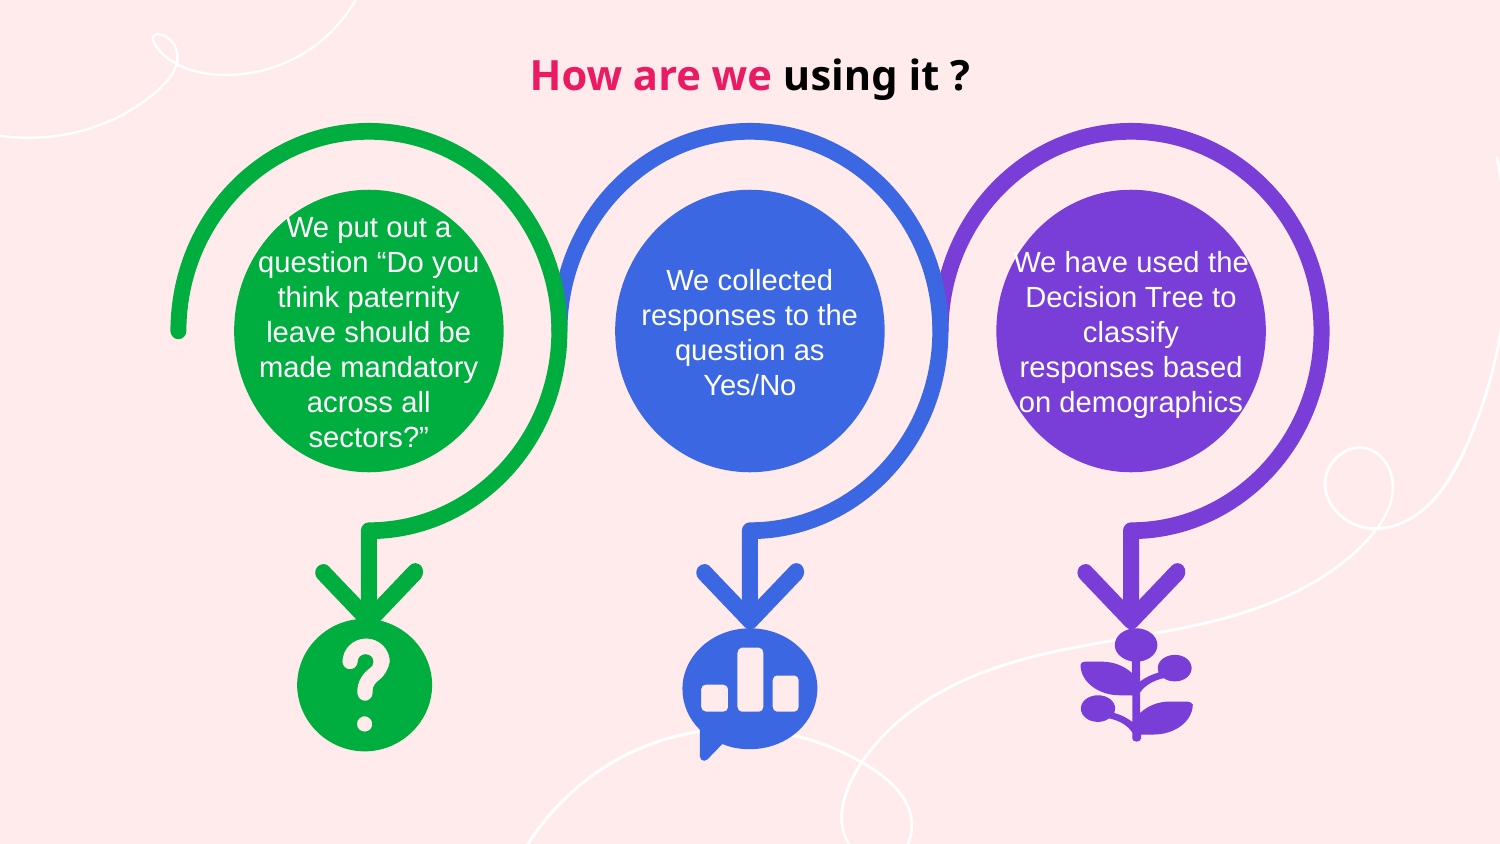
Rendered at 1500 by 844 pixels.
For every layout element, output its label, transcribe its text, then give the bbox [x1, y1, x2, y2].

text_box [682, 637, 818, 761]
text_box [1080, 637, 1193, 742]
text_box How are we using it ? [149, 33, 1350, 114]
list [79, 106, 1350, 646]
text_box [170, 122, 1330, 630]
text_box [297, 637, 433, 752]
